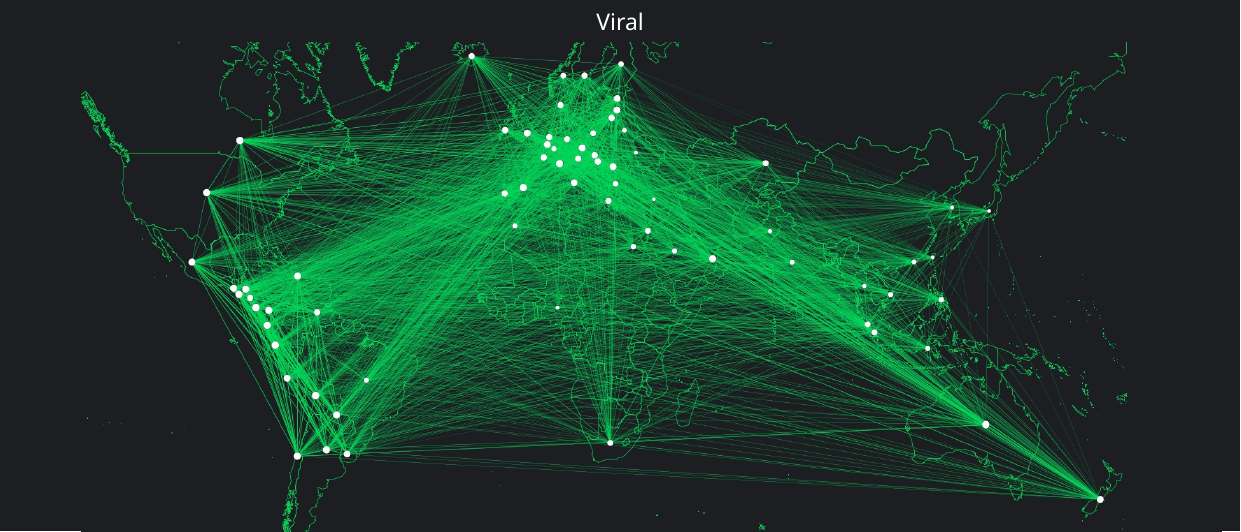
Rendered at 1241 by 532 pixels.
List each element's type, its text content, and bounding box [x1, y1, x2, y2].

text_box Viral [376, 0, 864, 42]
picture [81, 42, 1222, 532]
